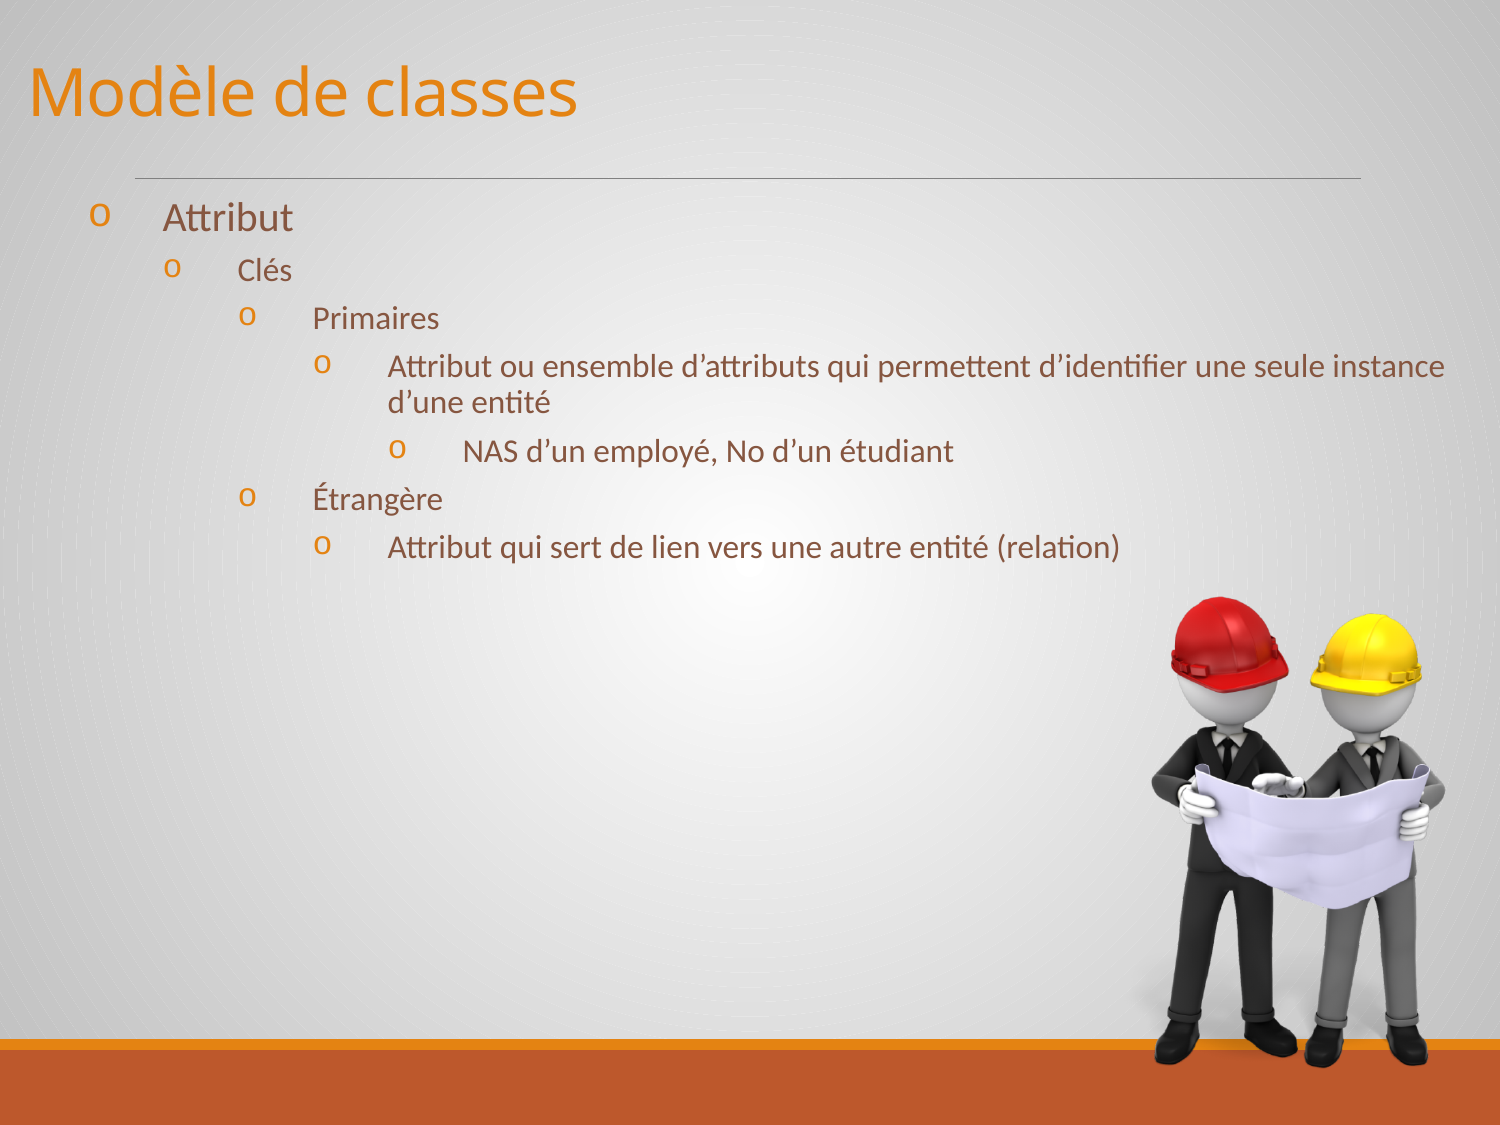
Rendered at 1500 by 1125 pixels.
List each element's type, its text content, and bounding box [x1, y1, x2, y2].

subtitle Attribut Clés Primaires Attribut ou ensemble d’attributs qui permettent d’identifier une seule instance d’une entité NAS d’un employé, No d’un étudiant Étrangère Attribut qui sert de lien vers une autre entité (relation) [12, 187, 1488, 1025]
title Modèle de classes [12, 37, 1500, 138]
picture [1113, 586, 1463, 1125]
